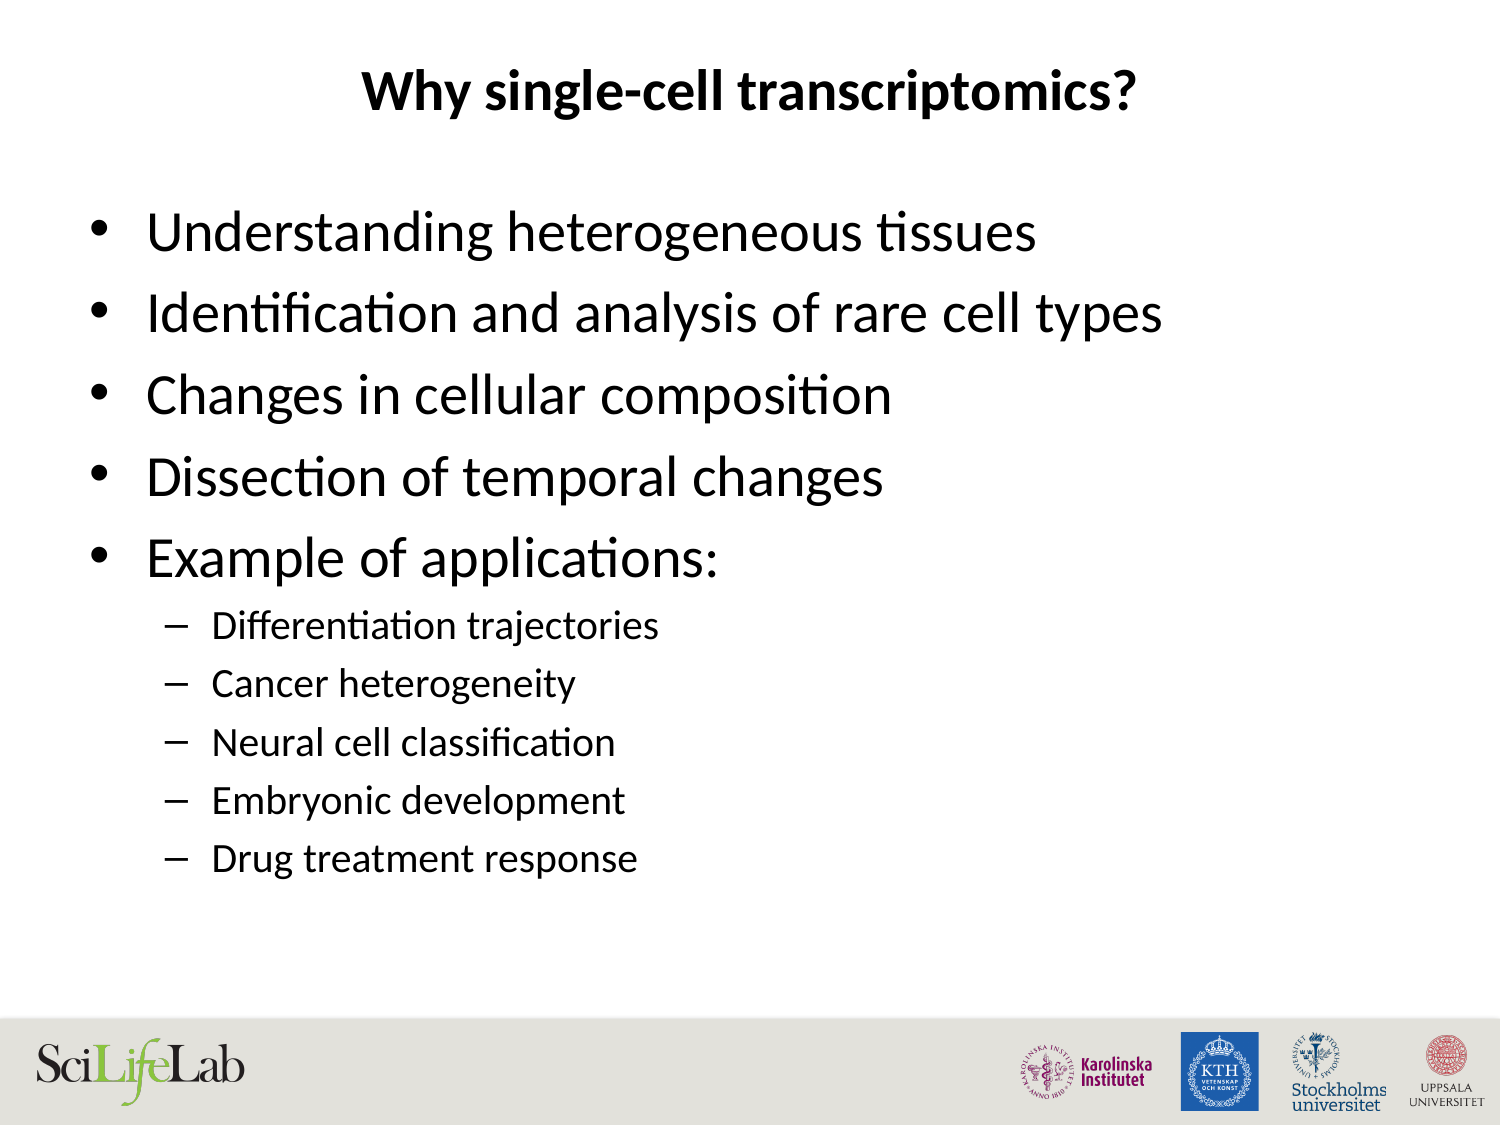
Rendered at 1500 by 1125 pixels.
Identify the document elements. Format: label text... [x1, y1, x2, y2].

list Understanding heterogeneous tissues Identification and analysis of rare cell types Changes in cellular composition Dissection of temporal changes Example of applications: Differentiation trajectories Cancer heterogeneity Neural cell classification Embryonic development Drug treatment response [75, 185, 1425, 1005]
title Why single-cell transcriptomics? [75, 45, 1425, 153]
